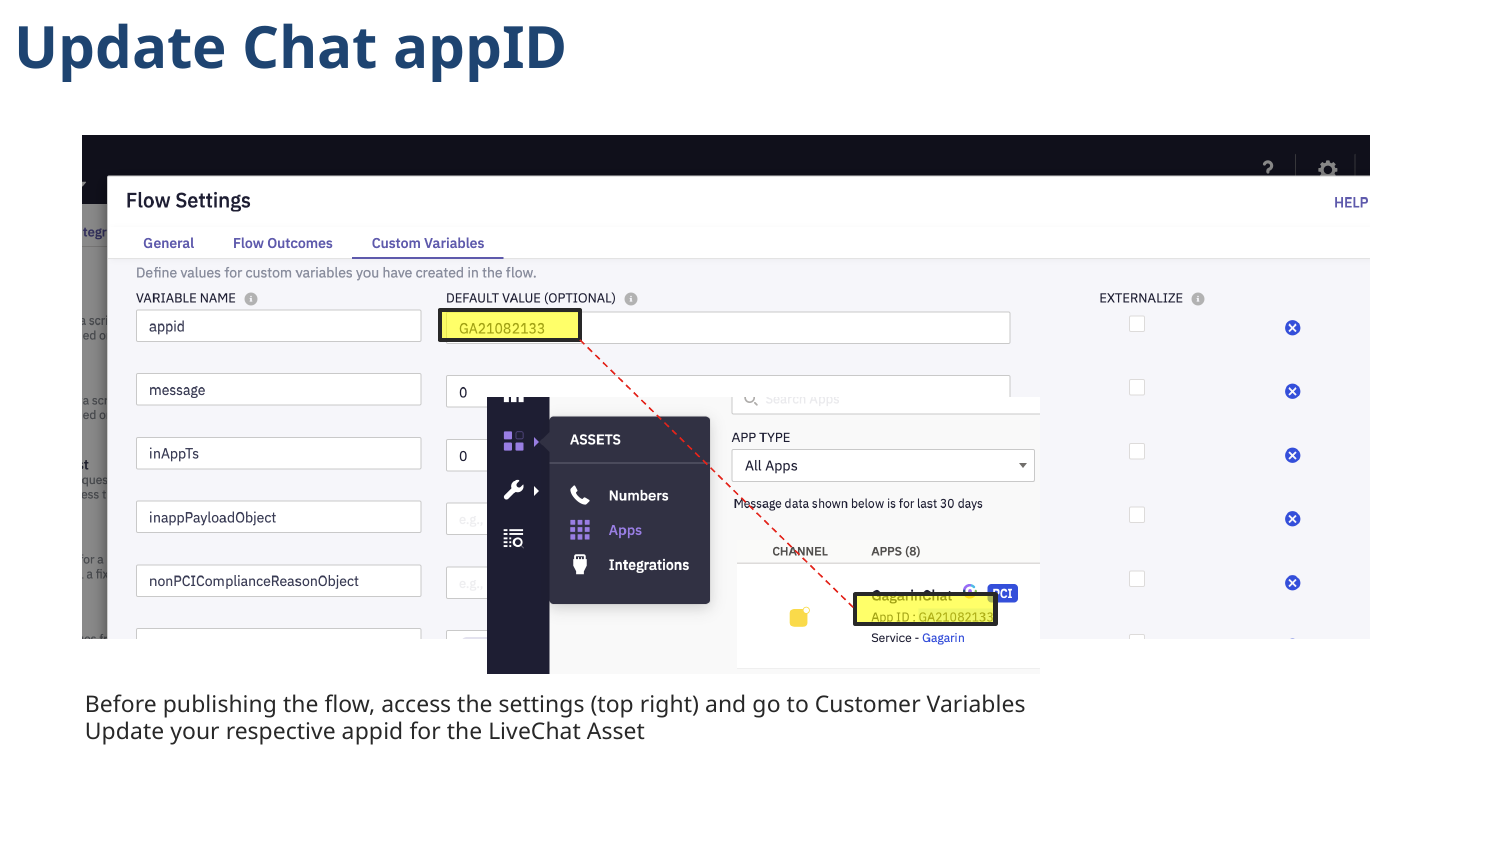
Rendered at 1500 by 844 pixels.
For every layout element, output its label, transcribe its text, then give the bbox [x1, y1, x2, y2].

picture [82, 135, 1370, 675]
text_box Update Chat appID [0, 16, 994, 136]
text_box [579, 339, 856, 610]
text_box Before publishing the flow, access the settings (top right) and go to Customer Variables Update your respective appid for the LiveChat Asset [70, 682, 1430, 752]
